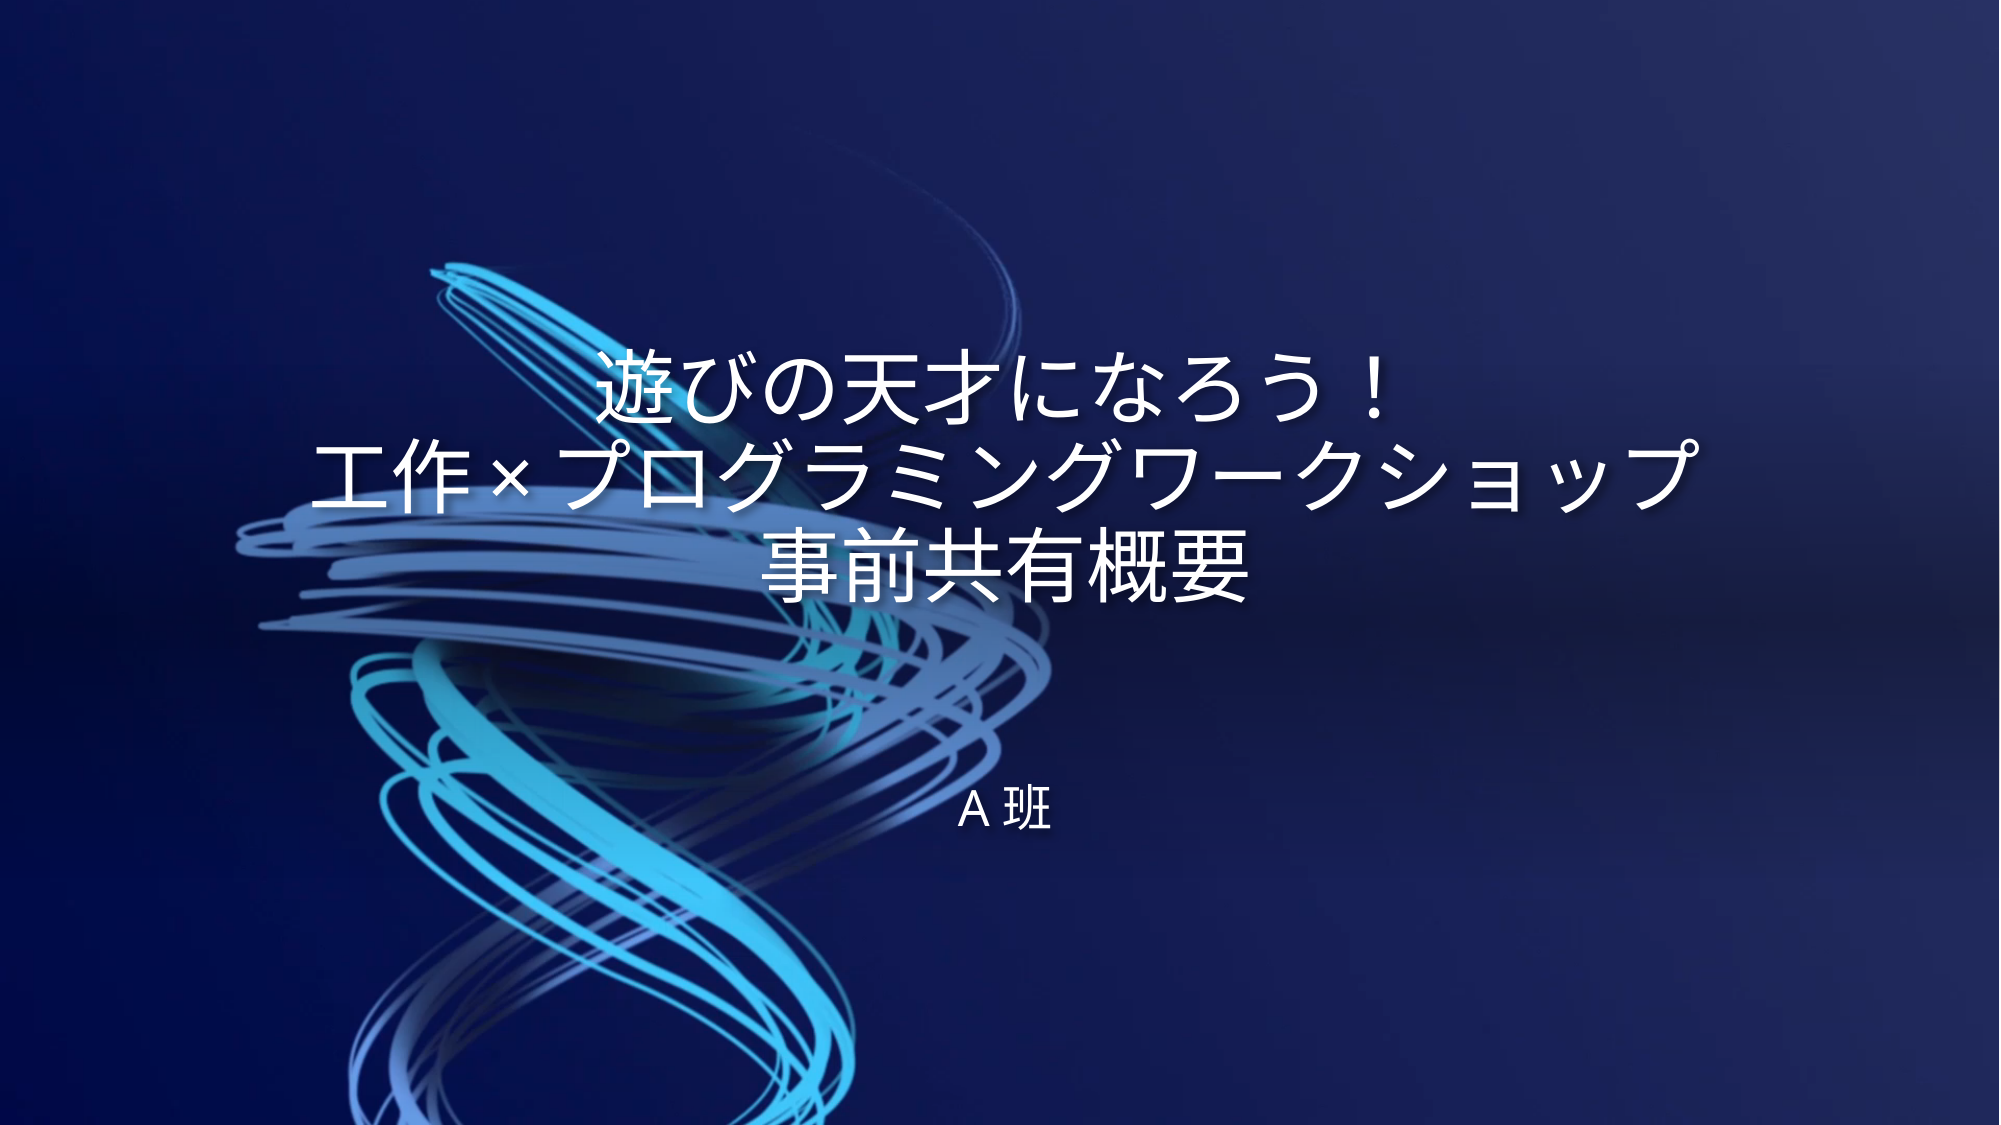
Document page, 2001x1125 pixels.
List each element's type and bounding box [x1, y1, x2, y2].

text_box [0, 0, 2000, 1125]
